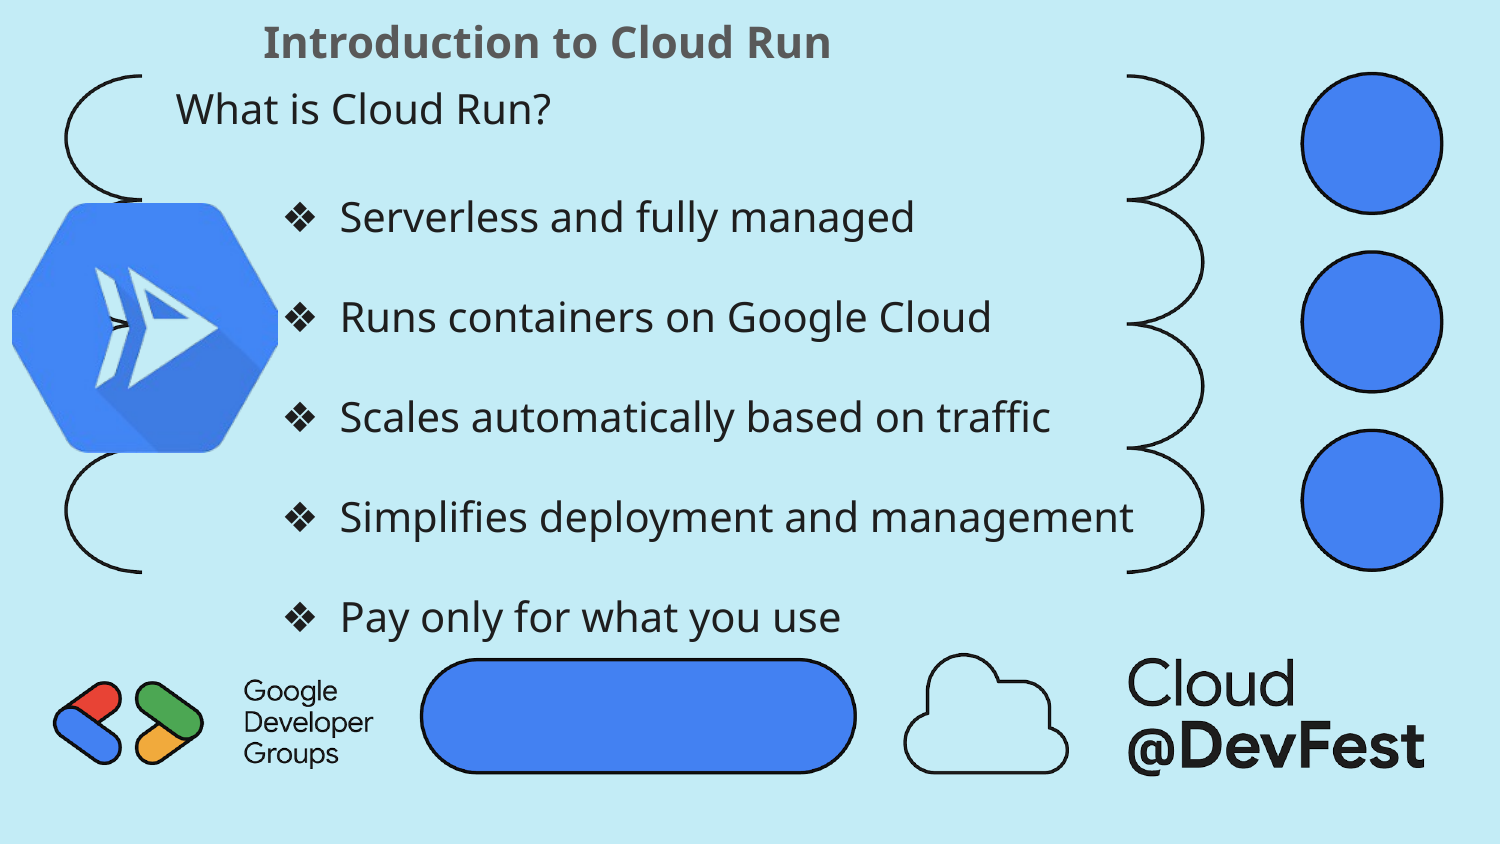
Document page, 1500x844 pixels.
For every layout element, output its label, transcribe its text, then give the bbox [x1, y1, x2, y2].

text_box What is Cloud Run? [175, 82, 606, 172]
text_box Serverless and fully managed Runs containers on Google Cloud Scales automatically based on traffic Simplifies deployment and management Pay only for what you use [264, 140, 1200, 645]
picture [0, 0, 1500, 844]
text_box Introduction to Cloud Run [248, 0, 1216, 115]
